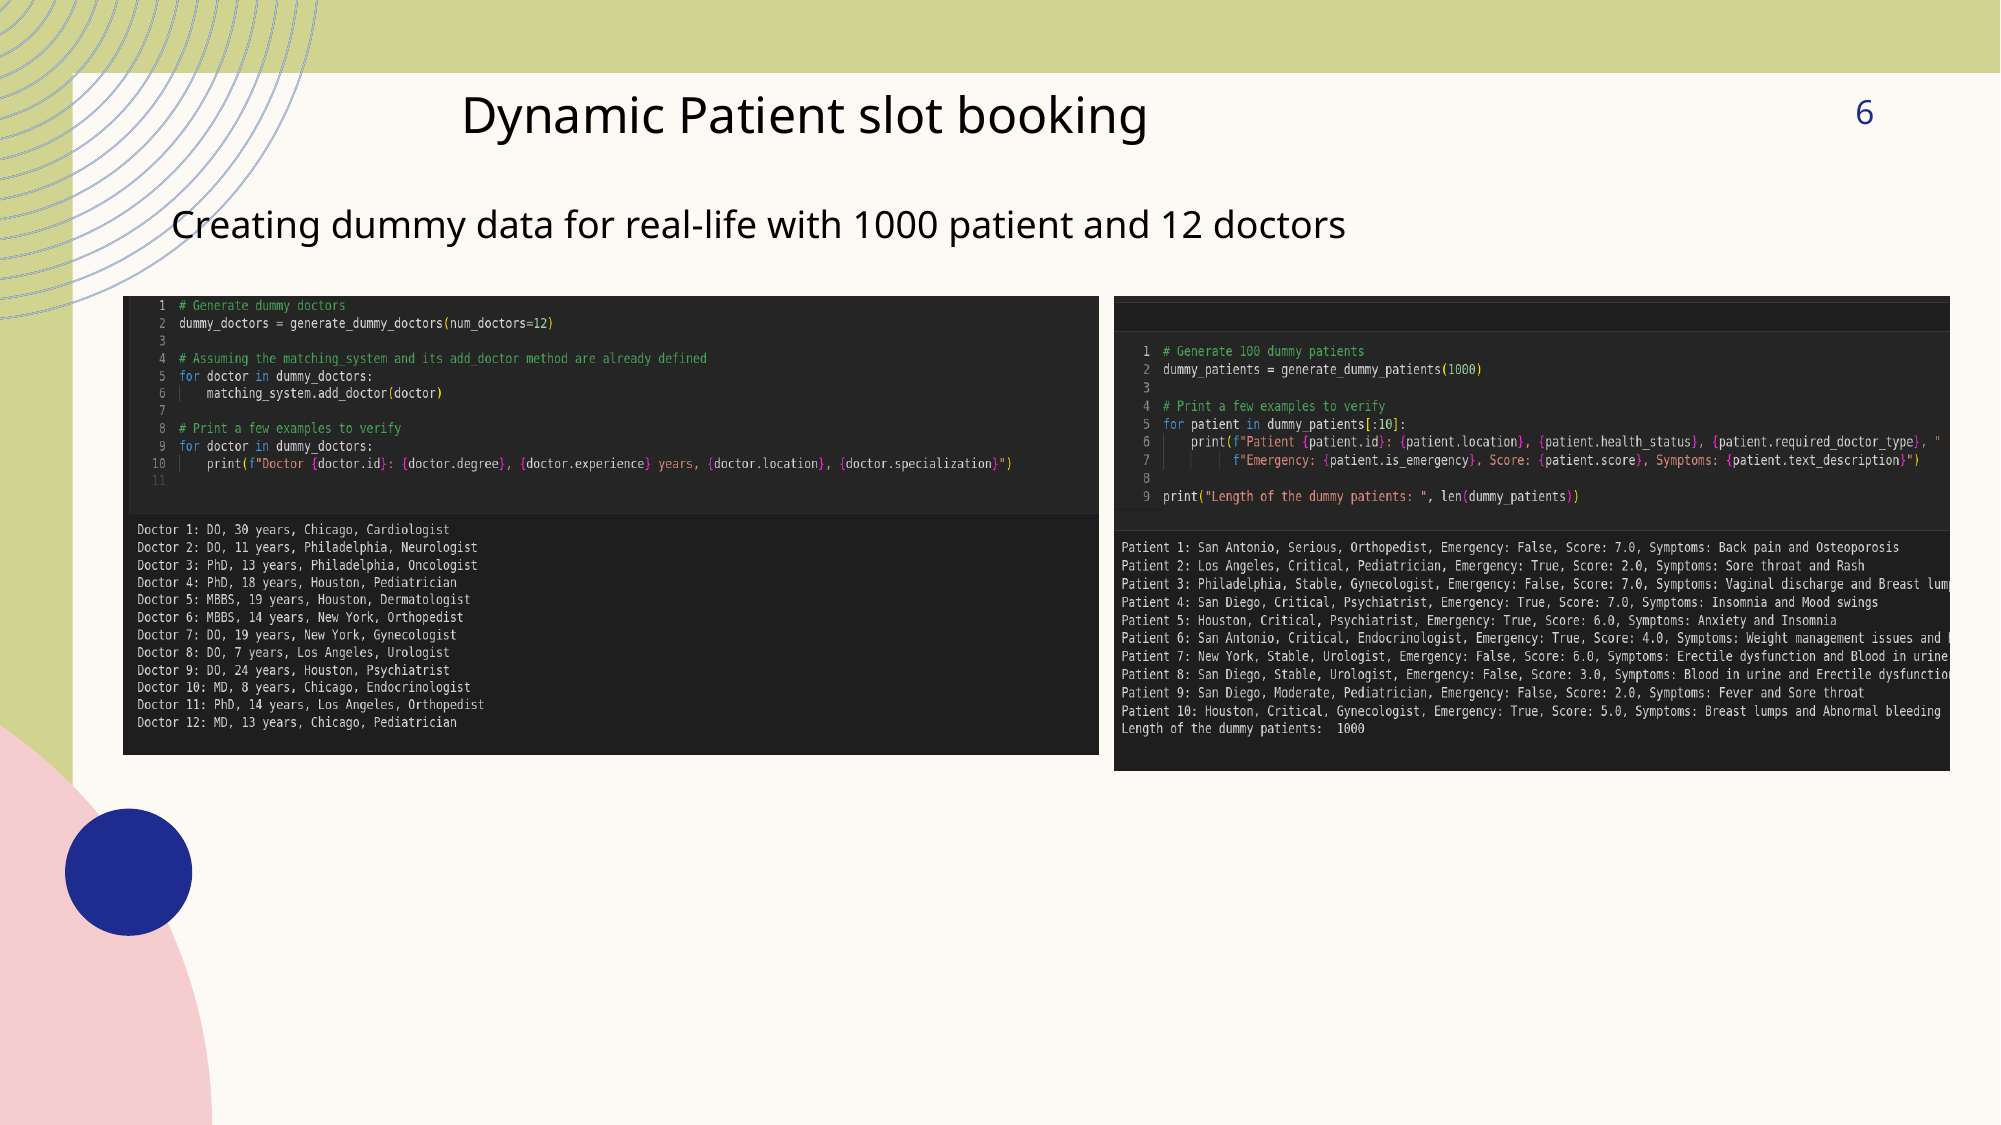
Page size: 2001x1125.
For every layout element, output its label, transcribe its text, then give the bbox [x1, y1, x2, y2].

text_box Dynamic Patient slot booking [446, 76, 1164, 152]
slide_number 6 [1712, 75, 1875, 153]
picture [1114, 296, 1950, 771]
text_box Creating dummy data for real-life with 1000 patient and 12 doctors [156, 193, 1363, 254]
picture [0, 0, 2001, 785]
